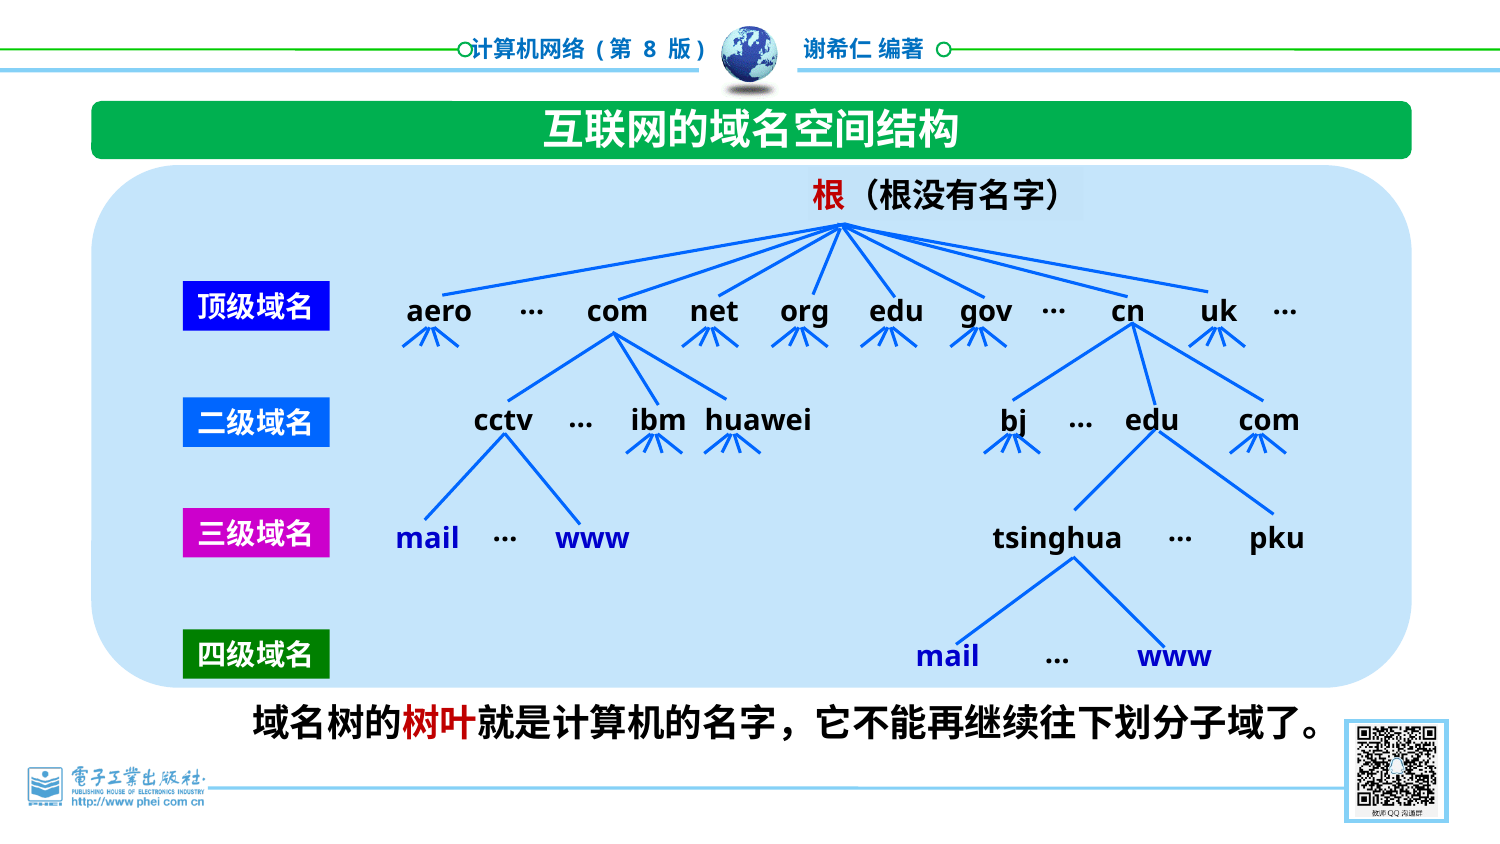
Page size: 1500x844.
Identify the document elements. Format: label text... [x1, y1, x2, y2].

text_box 互联网的域名空间结构 [527, 95, 976, 161]
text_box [182, 341, 1317, 428]
text_box [89, 162, 1414, 690]
picture [719, 24, 779, 95]
picture [23, 764, 208, 809]
text_box [91, 100, 527, 160]
text_box [976, 101, 1412, 160]
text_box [182, 223, 1315, 336]
text_box 根（根没有名字） [808, 167, 1084, 221]
picture [1355, 724, 1438, 817]
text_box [182, 429, 1321, 564]
text_box 域名树的树叶就是计算机的名字，它不能再继续往下划分子域了。 [237, 692, 1337, 752]
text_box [182, 572, 1228, 682]
